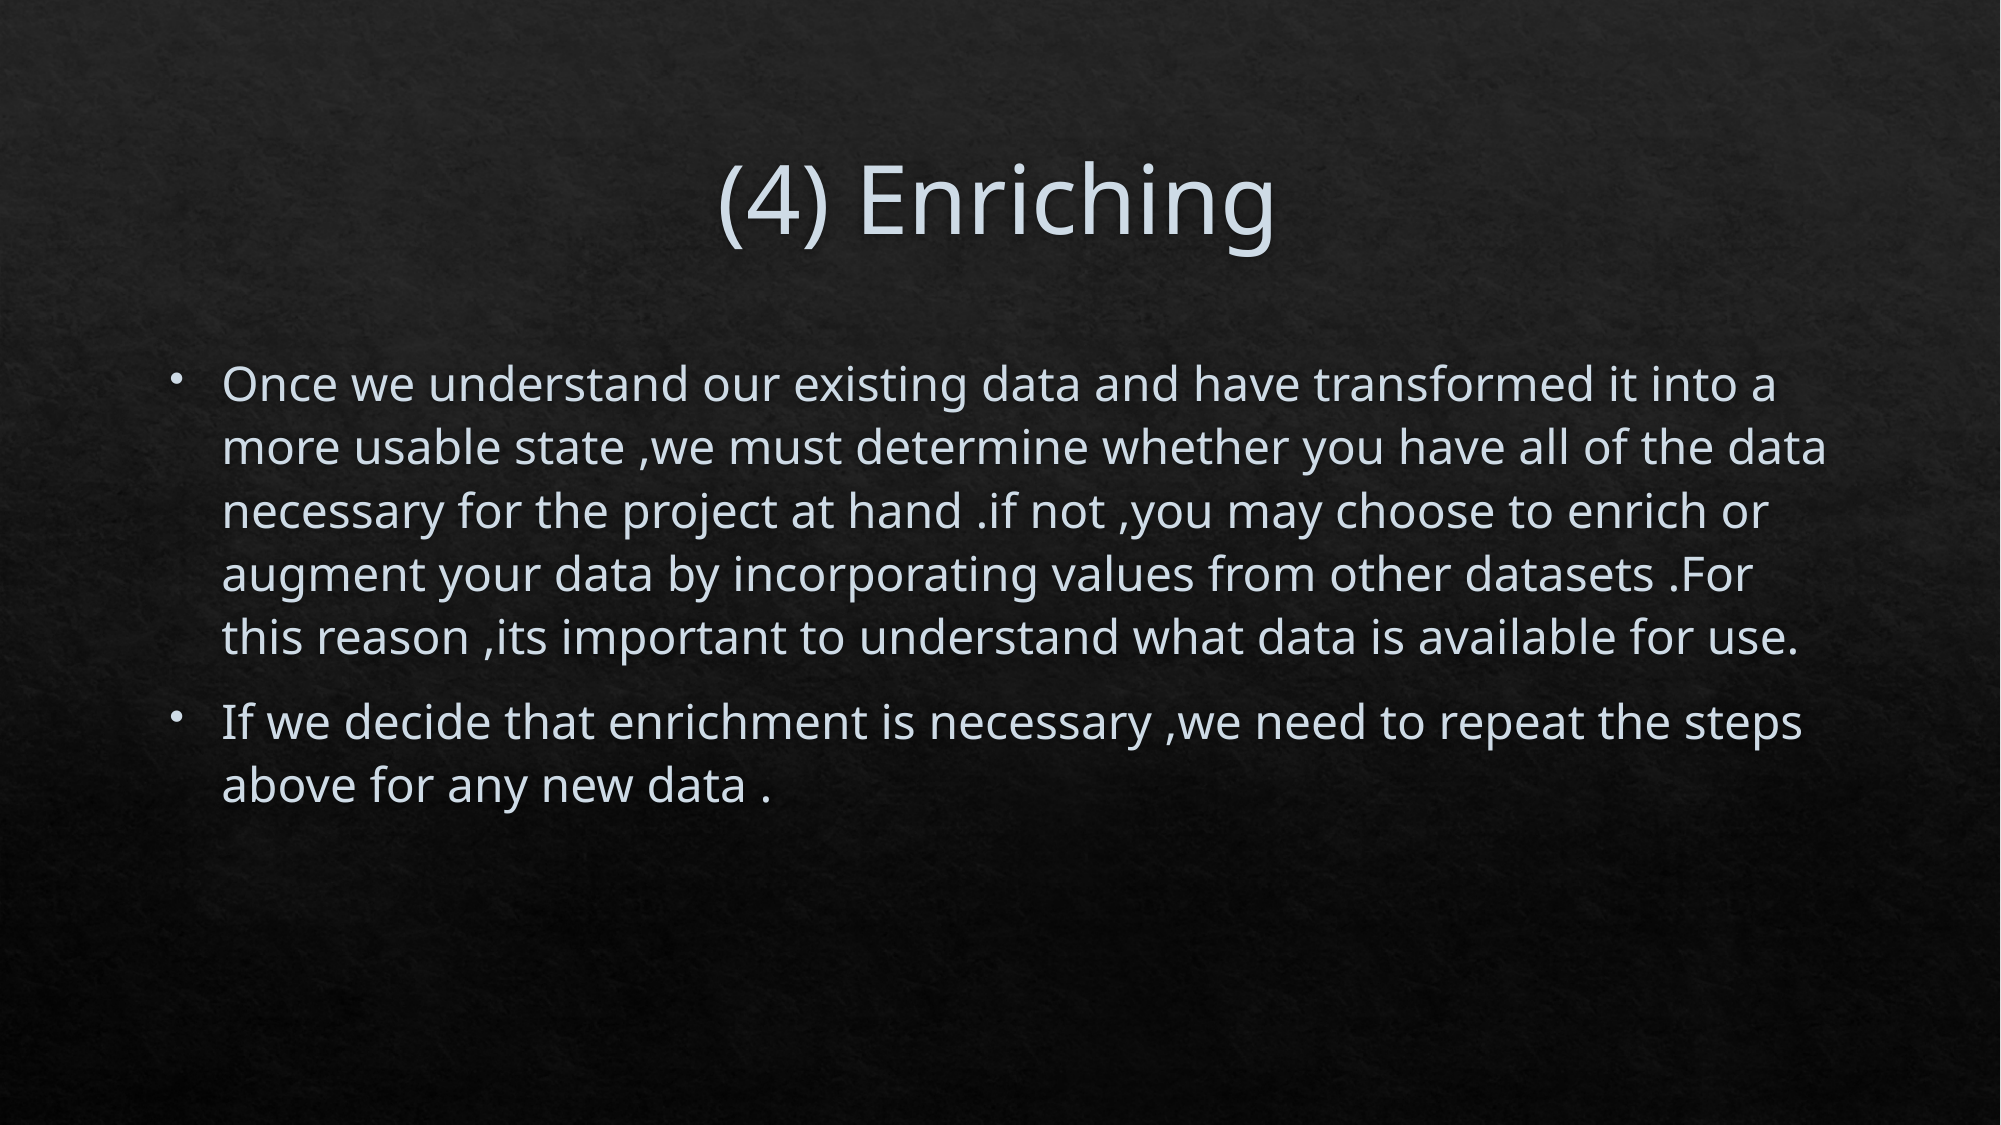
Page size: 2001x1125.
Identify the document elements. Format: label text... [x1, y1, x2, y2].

title (4) Enriching [149, 99, 1849, 307]
list Once we understand our existing data and have transformed it into a more usable state ,we must determine whether you have all of the data necessary for the project at hand .if not ,you may choose to enrich or augment your data by incorporating values from other datasets .For this reason ,its important to understand what data is available for use. If we decide that enrichment is necessary ,we need to repeat the steps above for any new data . [149, 340, 1849, 950]
